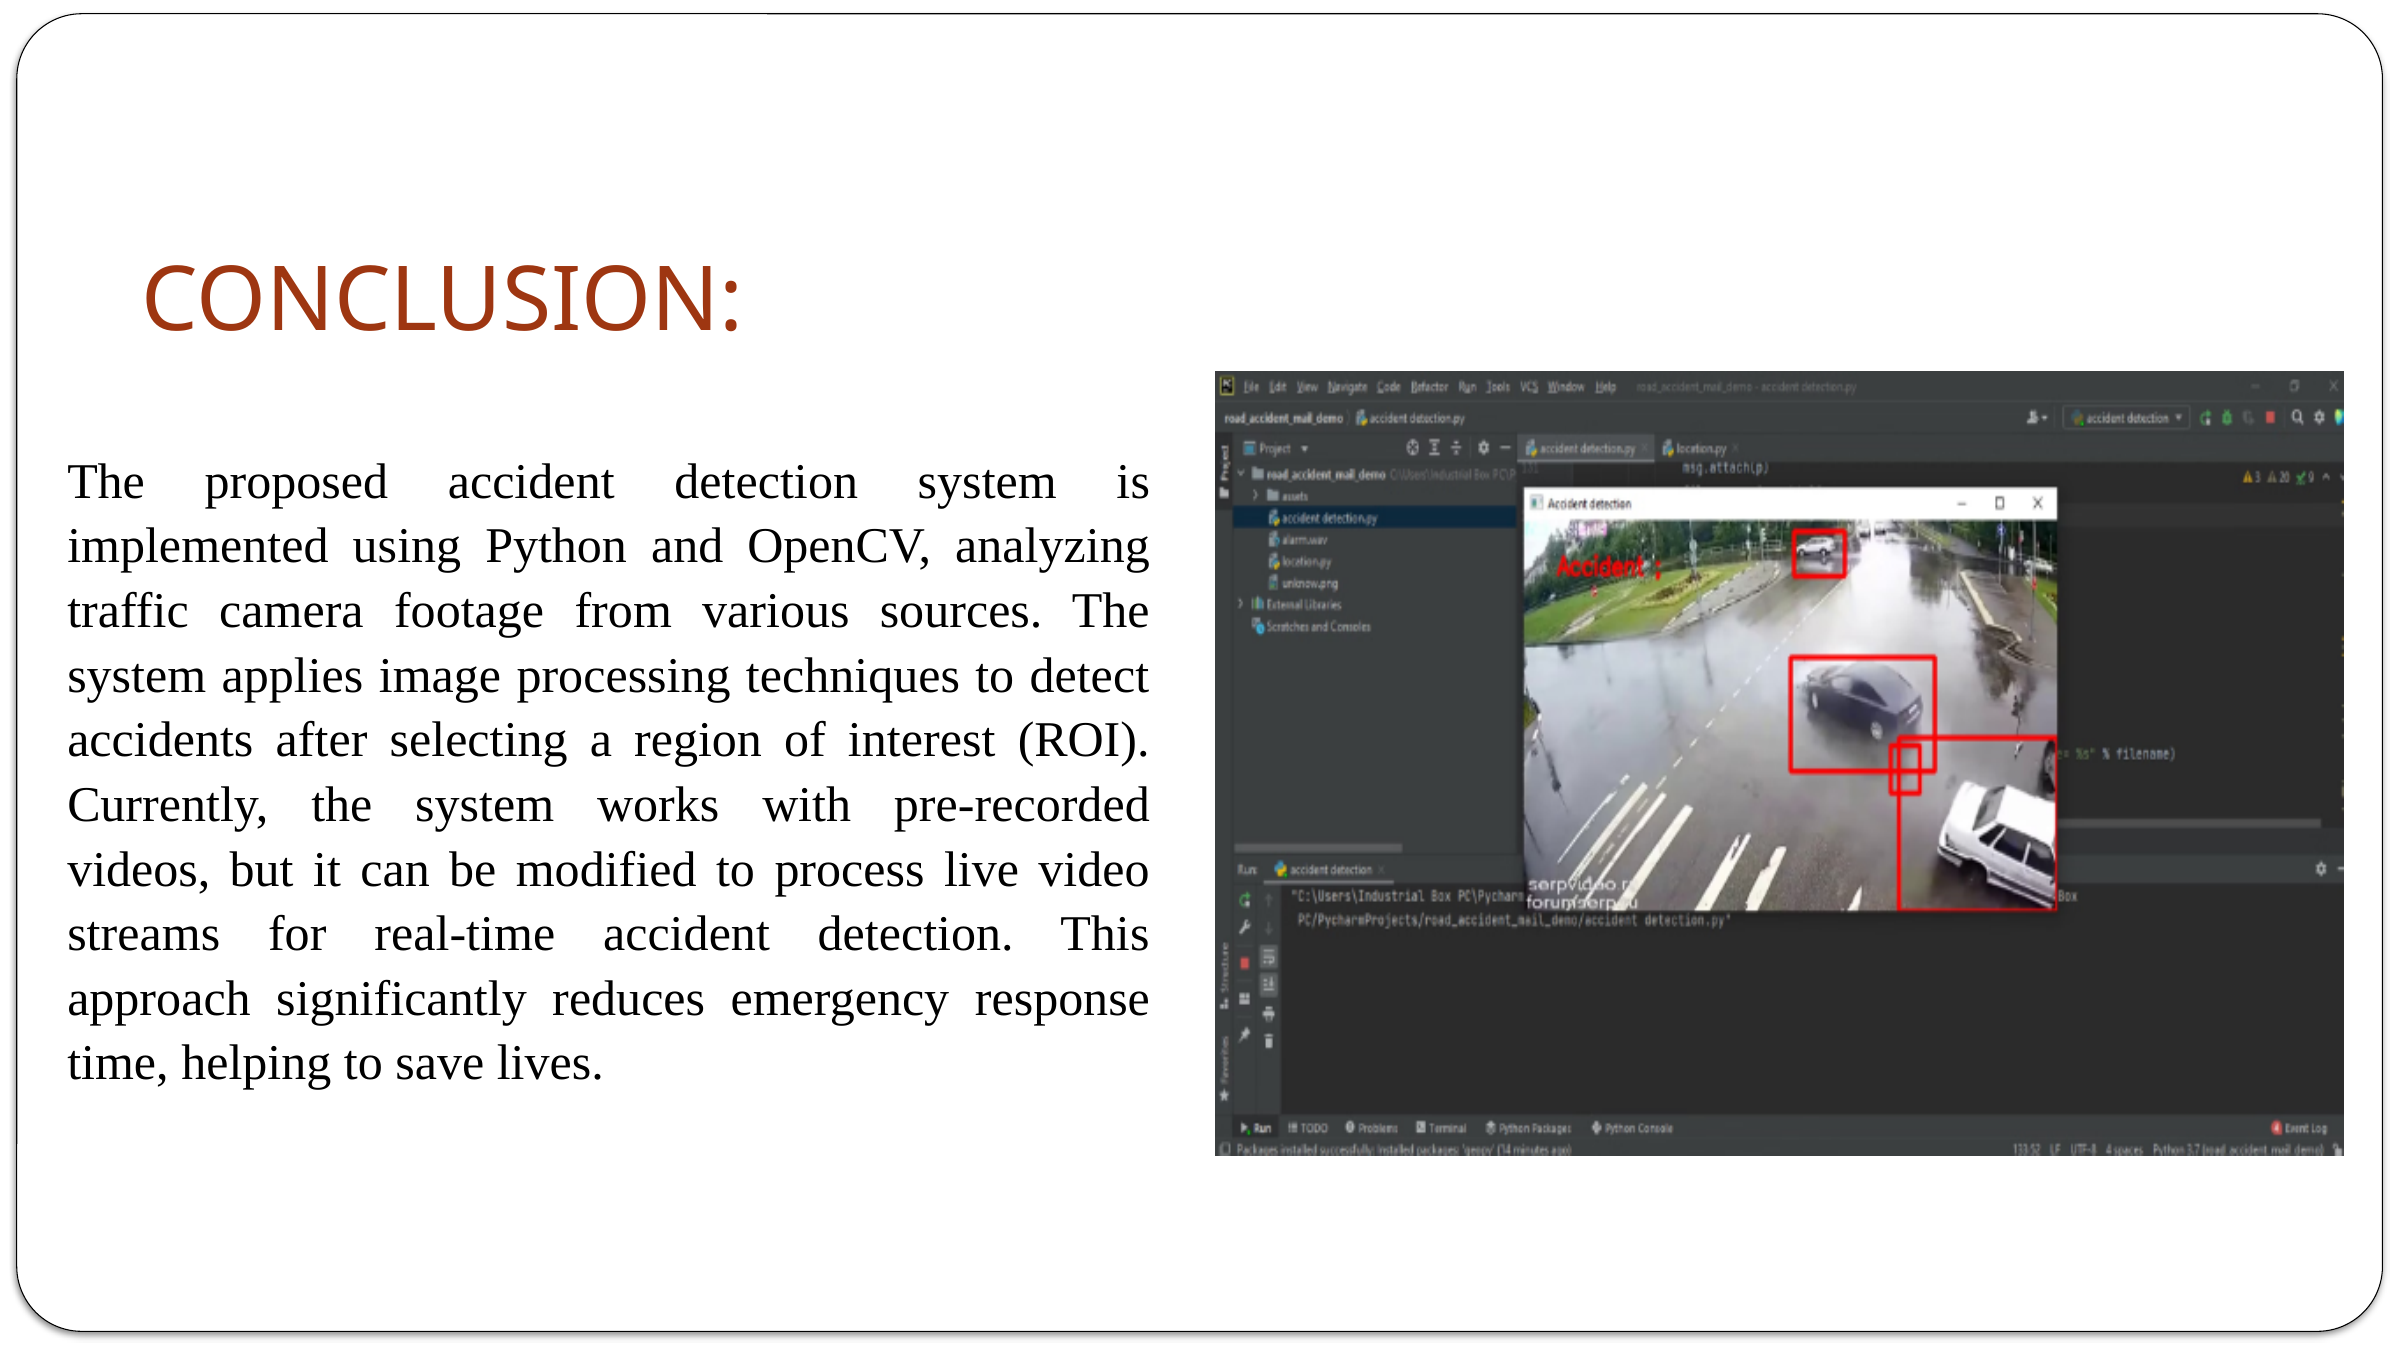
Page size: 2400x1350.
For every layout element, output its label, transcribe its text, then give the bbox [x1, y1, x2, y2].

picture [1215, 370, 2344, 1157]
text_box [141, 1053, 1151, 1118]
text_box The proposed accident detection system is implemented using Python and OpenCV, analyzing traffic camera footage from various sources. The system applies image processing techniques to detect accidents after selecting a region of interest (ROI). Currently, the system works with pre-recorded videos, but it can be modified to process live video streams for real-time accident detection. This approach significantly reduces emergency response time, helping to save lives. [67, 443, 1151, 1231]
text_box CONCLUSION: [141, 236, 1042, 349]
